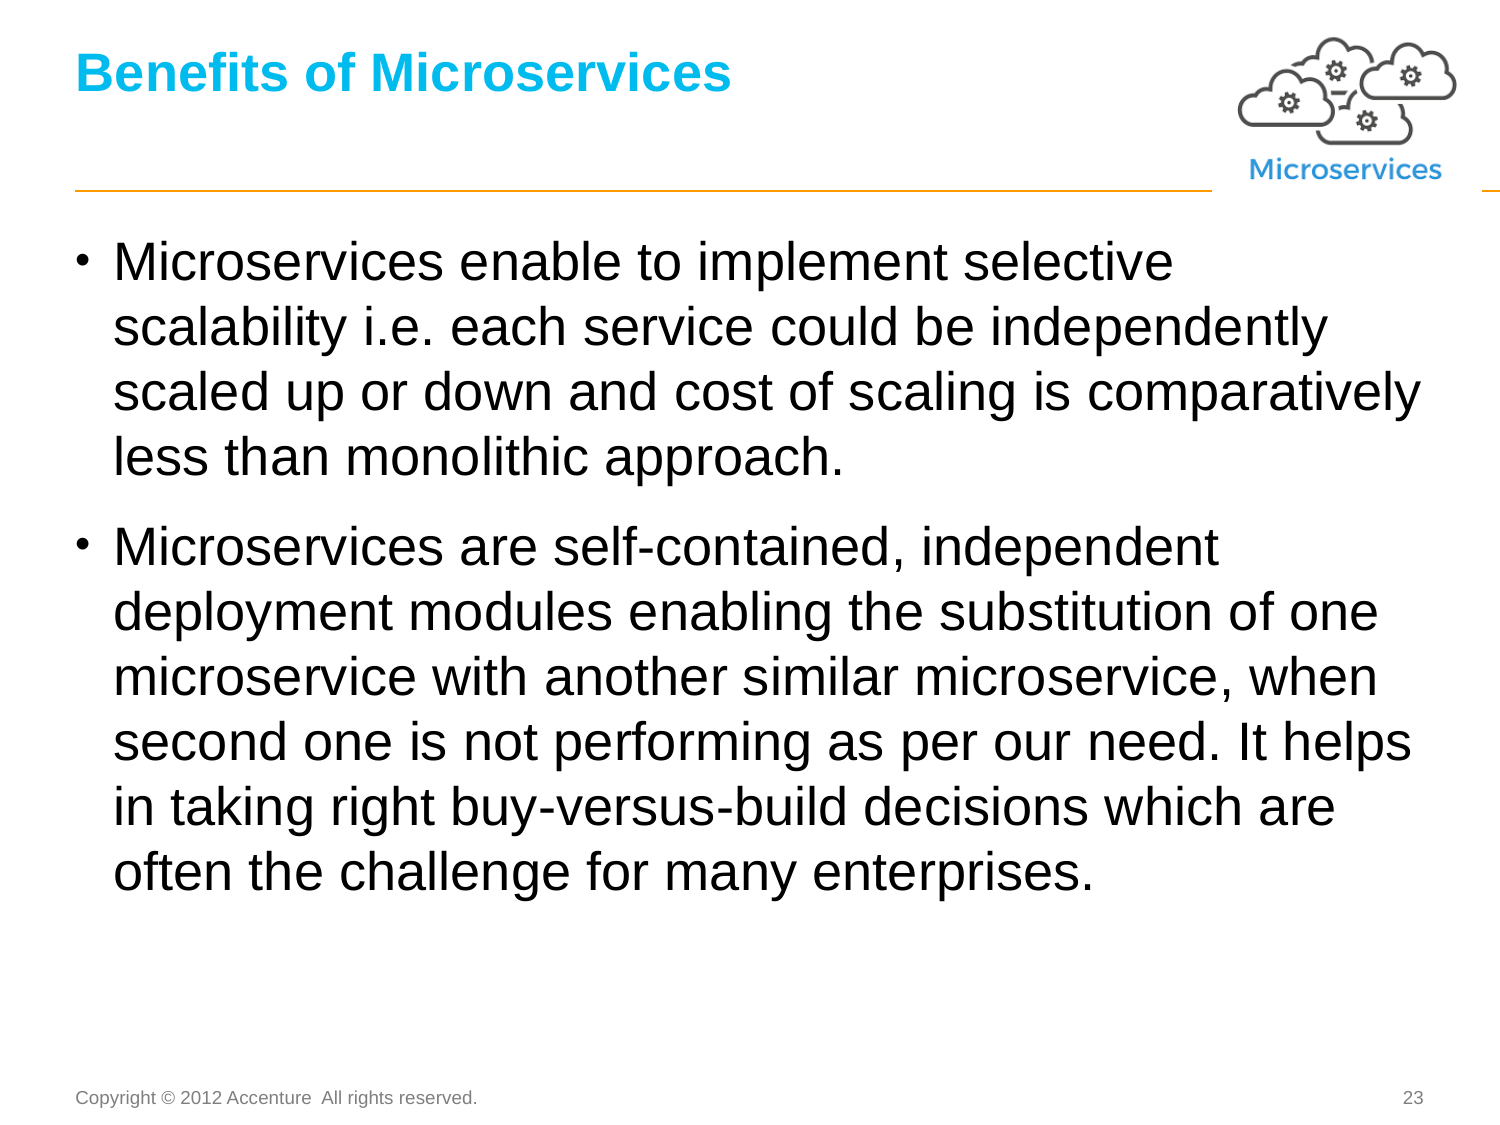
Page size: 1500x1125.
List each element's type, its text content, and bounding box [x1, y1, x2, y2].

list Microservices enable to implement selective scalability i.e. each service could be independently scaled up or down and cost of scaling is comparatively less than monolithic approach. Microservices are self-contained, independent deployment modules enabling the substitution of one microservice with another similar microservice, when second one is not performing as per our need. It helps in taking right buy-versus-build decisions which are often the challenge for many enterprises. [75, 226, 1425, 1018]
picture [1212, 1, 1482, 203]
title Benefits of Microservices [75, 27, 1422, 157]
